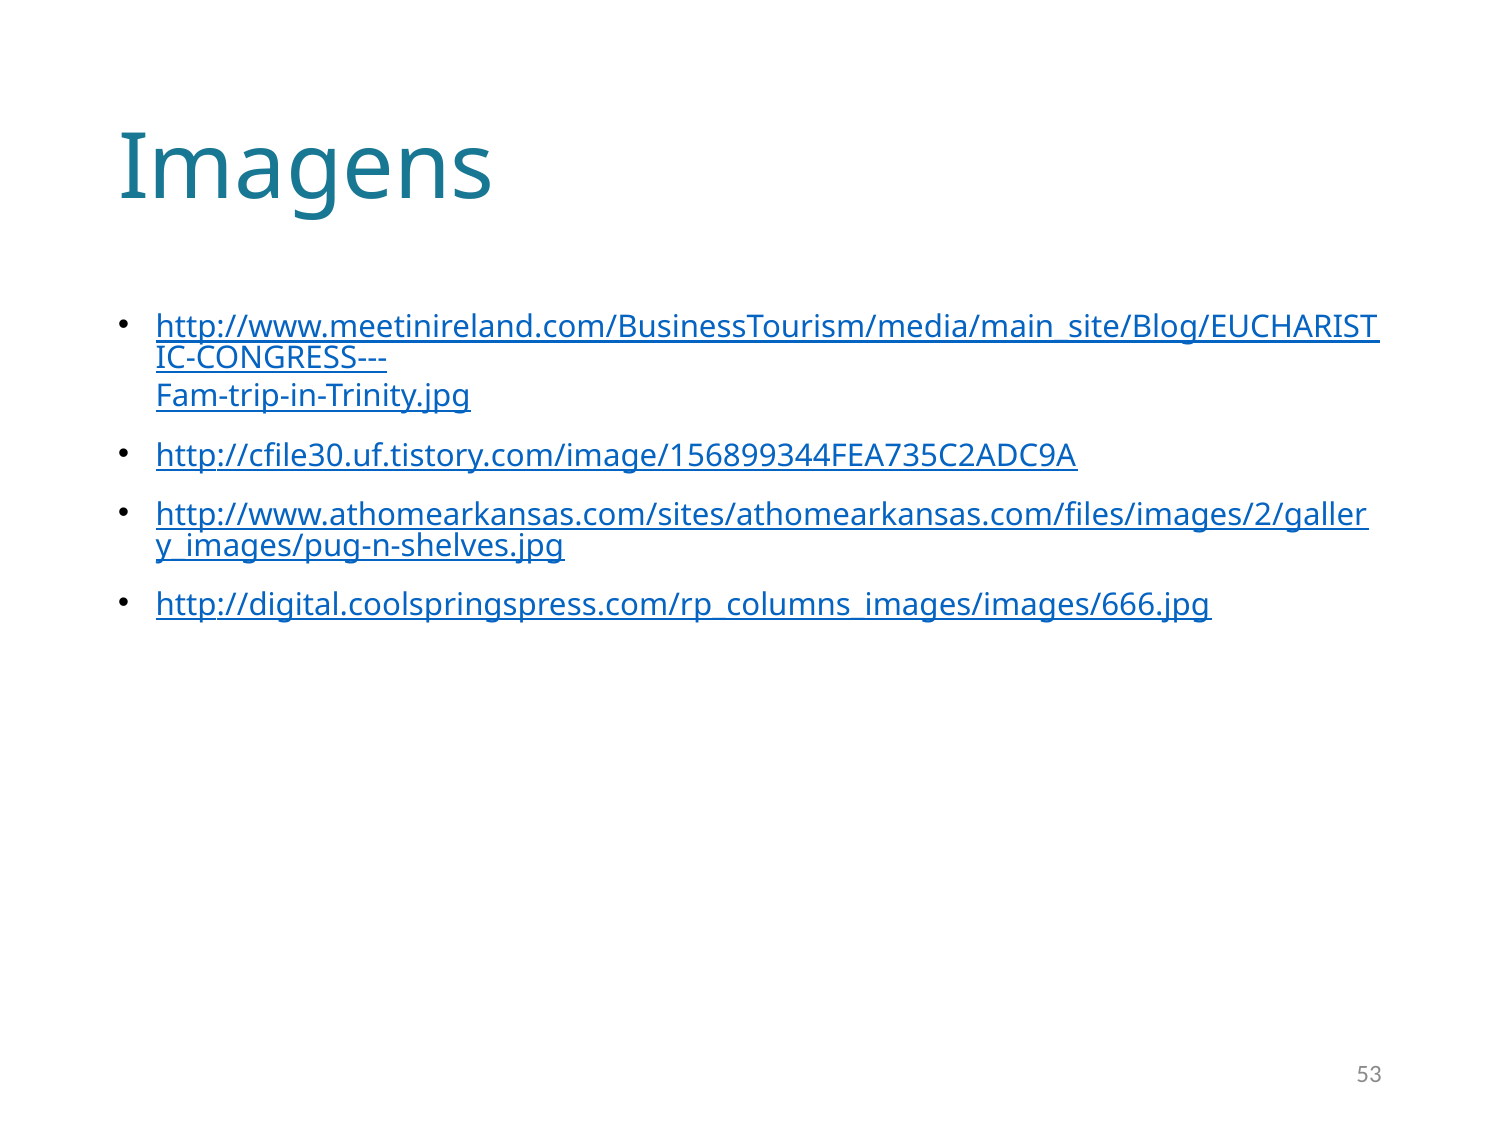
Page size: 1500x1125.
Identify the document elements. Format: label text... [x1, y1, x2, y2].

list http://www.meetinireland.com/BusinessTourism/media/main_site/Blog/EUCHARISTIC-CONGRESS---Fam-trip-in-Trinity.jpg http://cfile30.uf.tistory.com/image/156899344FEA735C2ADC9A http://www.athomearkansas.com/sites/athomearkansas.com/files/images/2/gallery_images/pug-n-shelves.jpg http://digital.coolspringspress.com/rp_columns_images/images/666.jpg [103, 299, 1397, 1014]
title Imagens [103, 59, 1397, 278]
slide_number 53 [1059, 1042, 1397, 1103]
